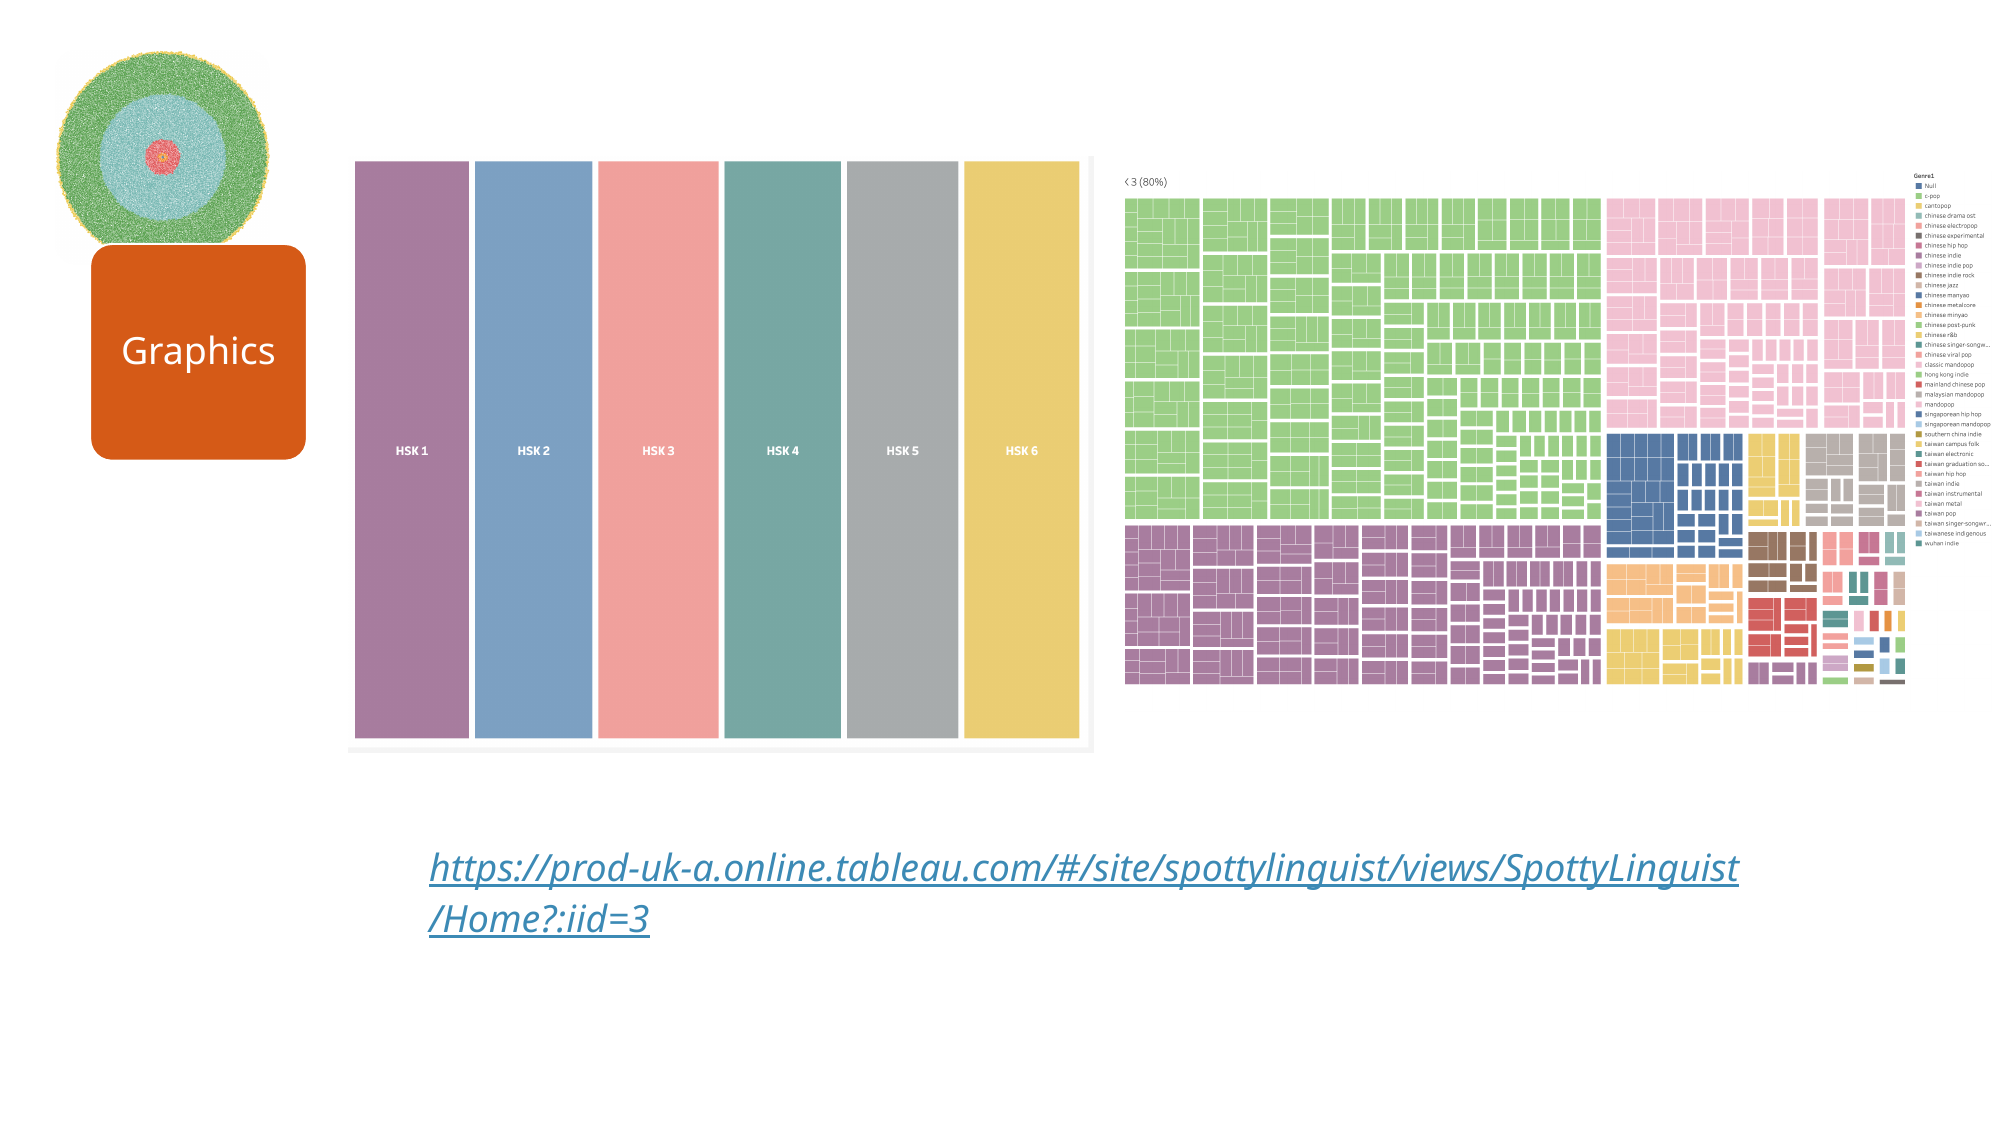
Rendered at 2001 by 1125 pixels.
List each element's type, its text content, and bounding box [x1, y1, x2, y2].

text_box [52, 47, 272, 267]
text_box https://prod-uk-a.online.tableau.com/#/site/spottylinguist/views/SpottyLinguist/Home?:iid=3 [414, 836, 1794, 954]
picture [1125, 171, 1992, 712]
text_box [90, 243, 307, 461]
picture [348, 156, 1095, 753]
